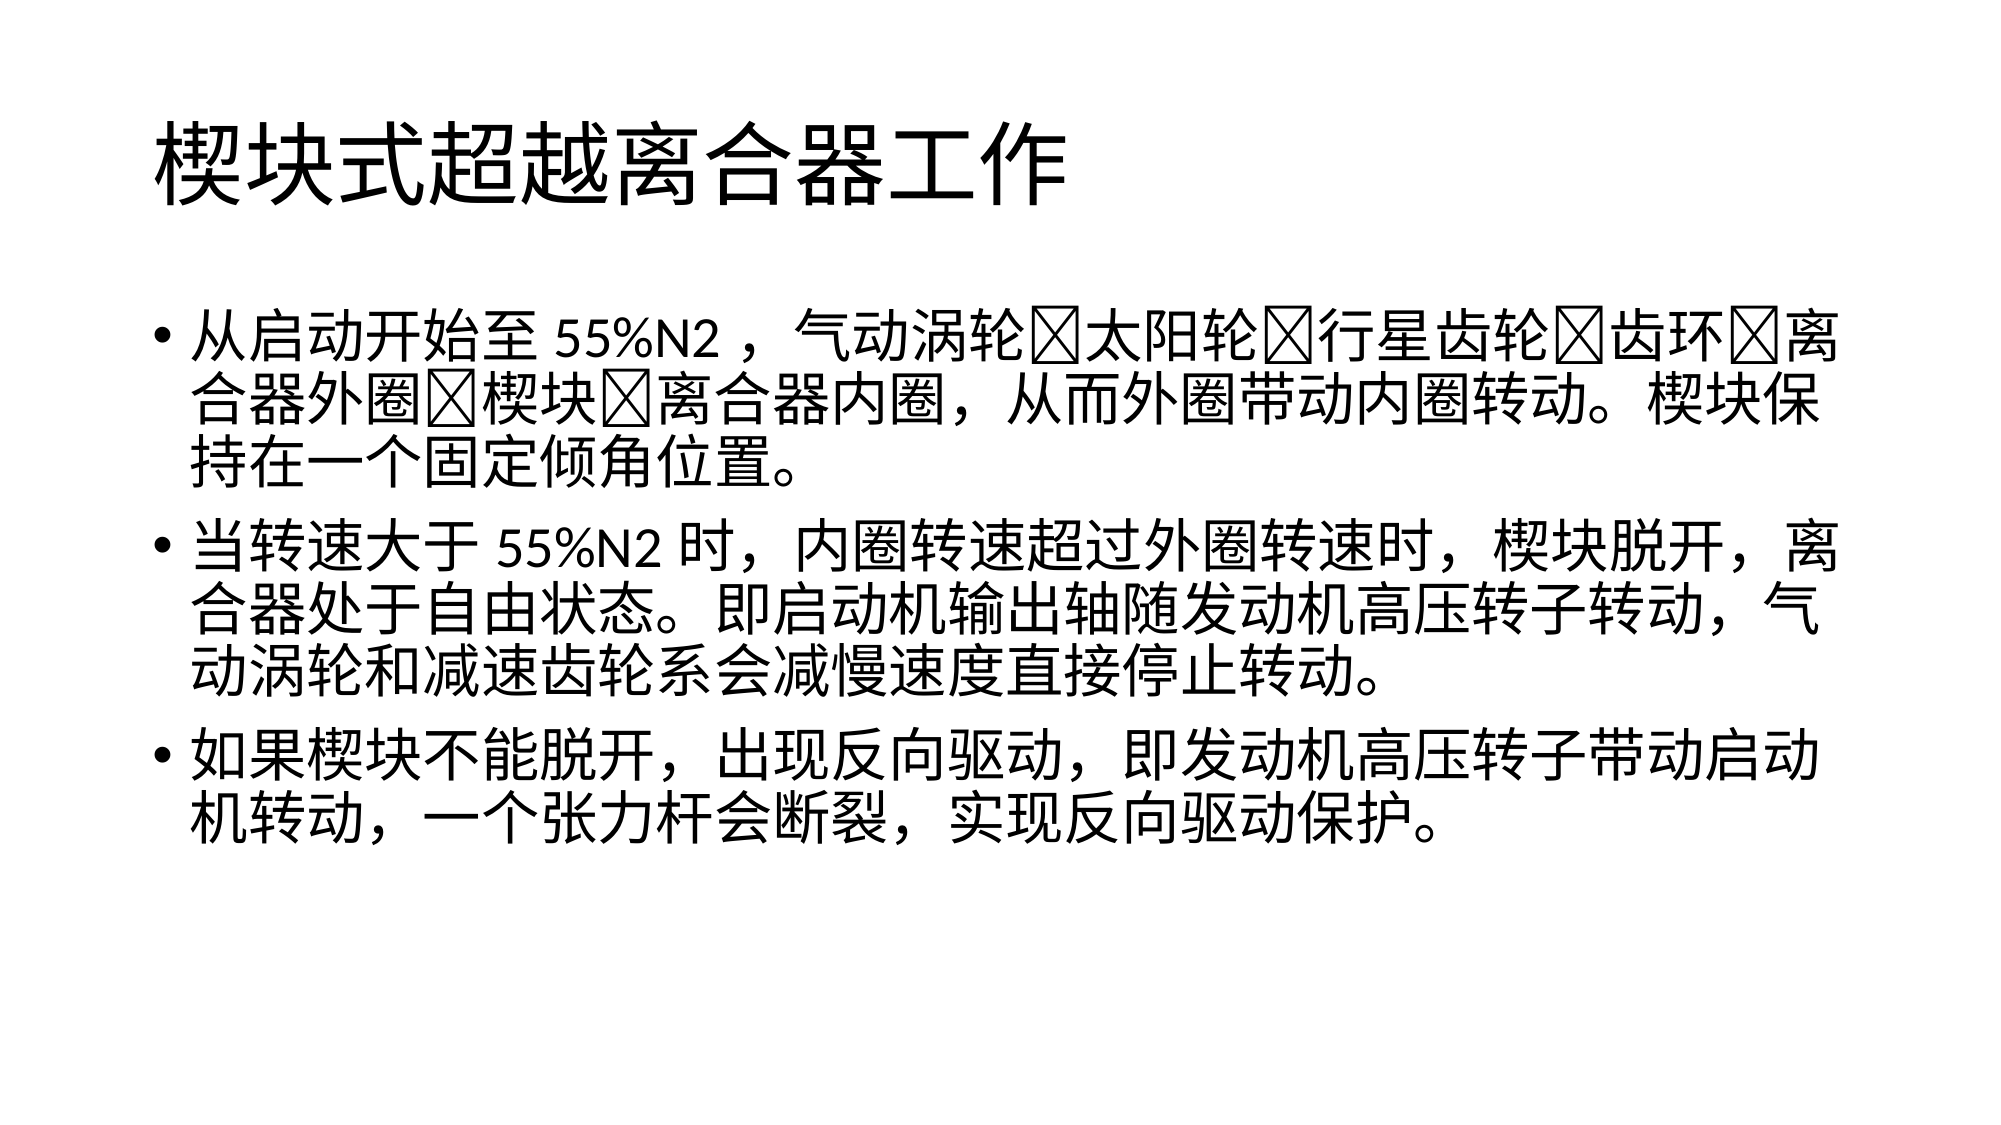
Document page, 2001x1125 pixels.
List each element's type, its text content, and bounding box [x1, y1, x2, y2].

list 从启动开始至55%N2，气动涡轮太阳轮行星齿轮齿环离合器外圈楔块离合器内圈，从而外圈带动内圈转动。楔块保持在一个固定倾角位置。 当转速大于55%N2时，内圈转速超过外圈转速时，楔块脱开，离合器处于自由状态。即启动机输出轴随发动机高压转子转动，气动涡轮和减速齿轮系会减慢速度直接停止转动。 如果楔块不能脱开，出现反向驱动，即发动机高压转子带动启动机转动，一个张力杆会断裂，实现反向驱动保护。 [137, 299, 1863, 1014]
title 楔块式超越离合器工作 [137, 59, 1863, 278]
